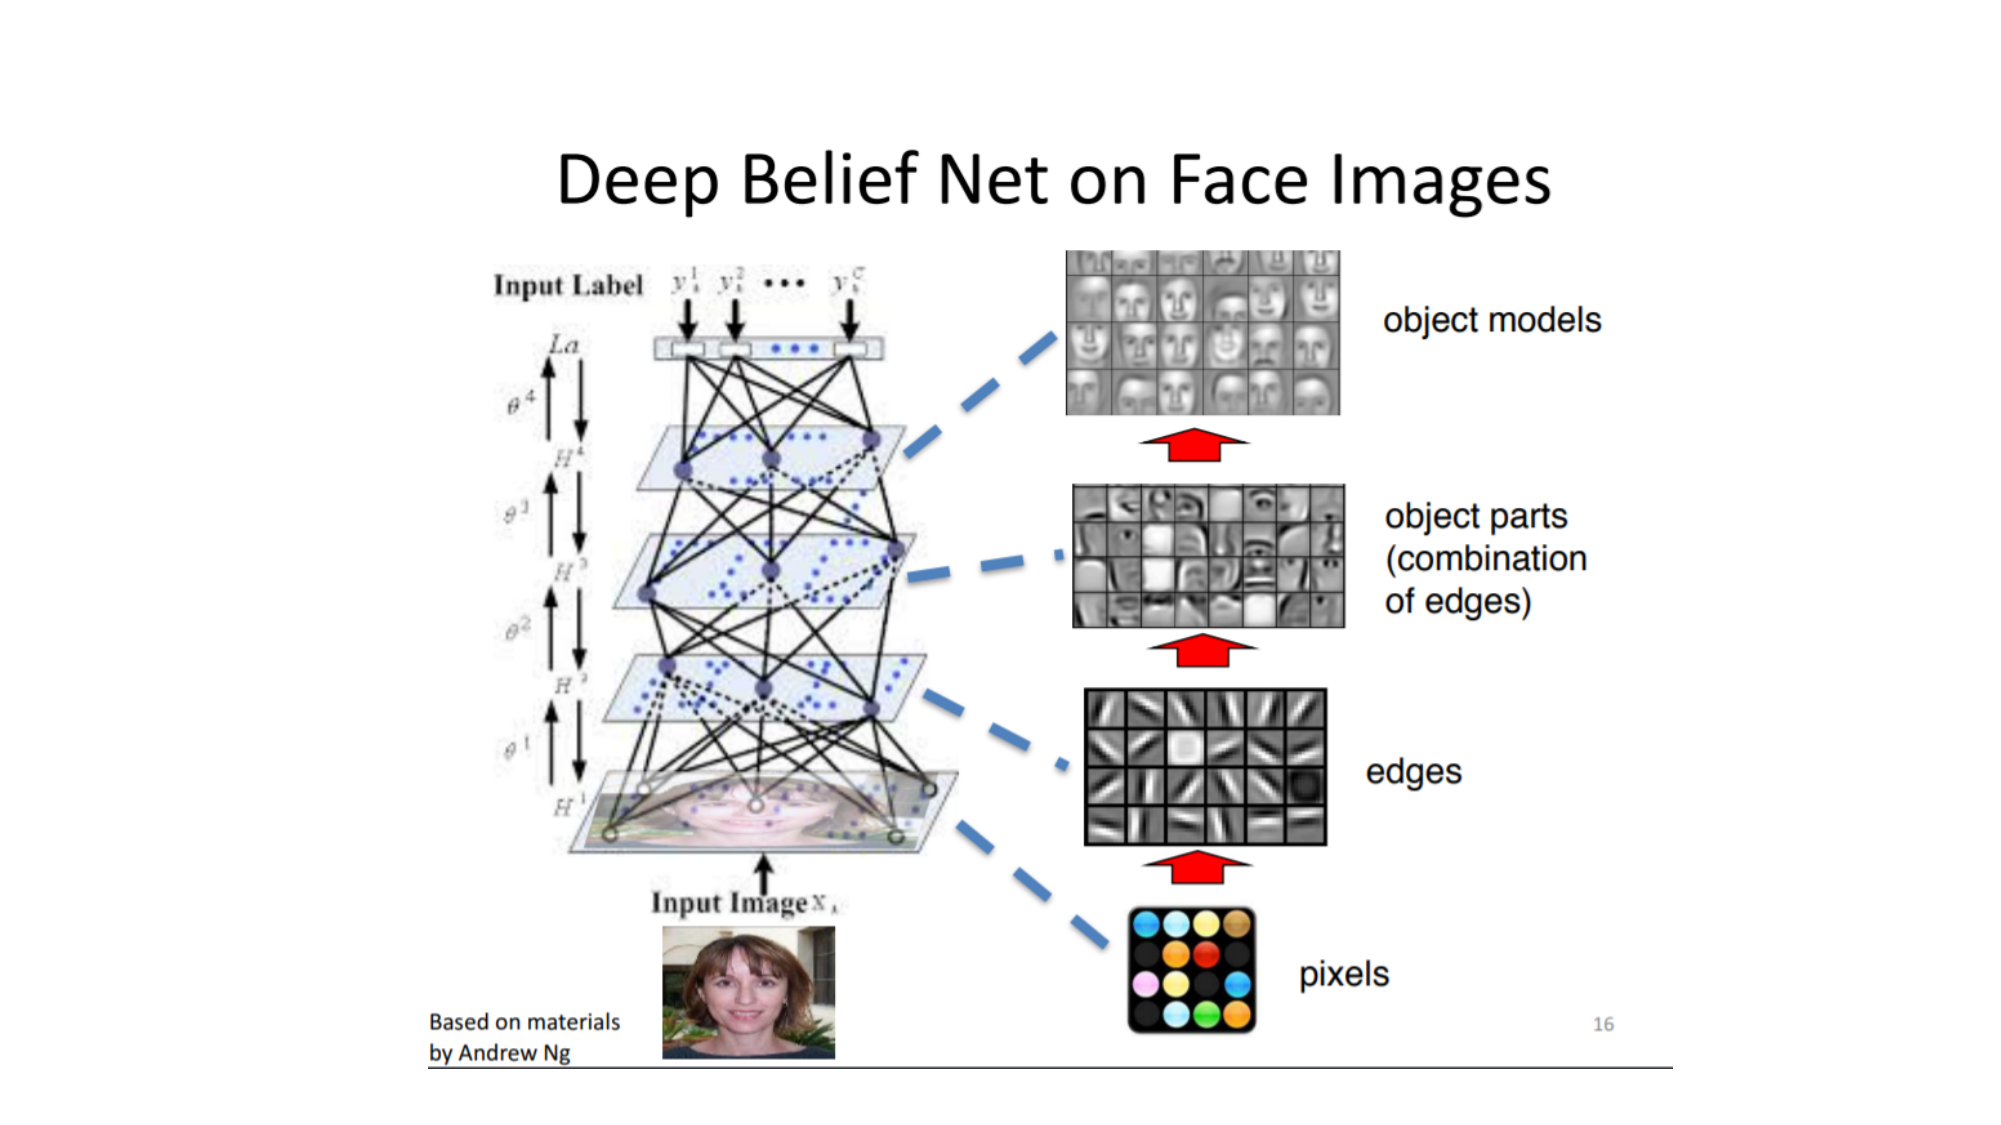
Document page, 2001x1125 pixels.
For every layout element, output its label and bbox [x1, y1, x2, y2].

picture [428, 124, 1673, 1069]
